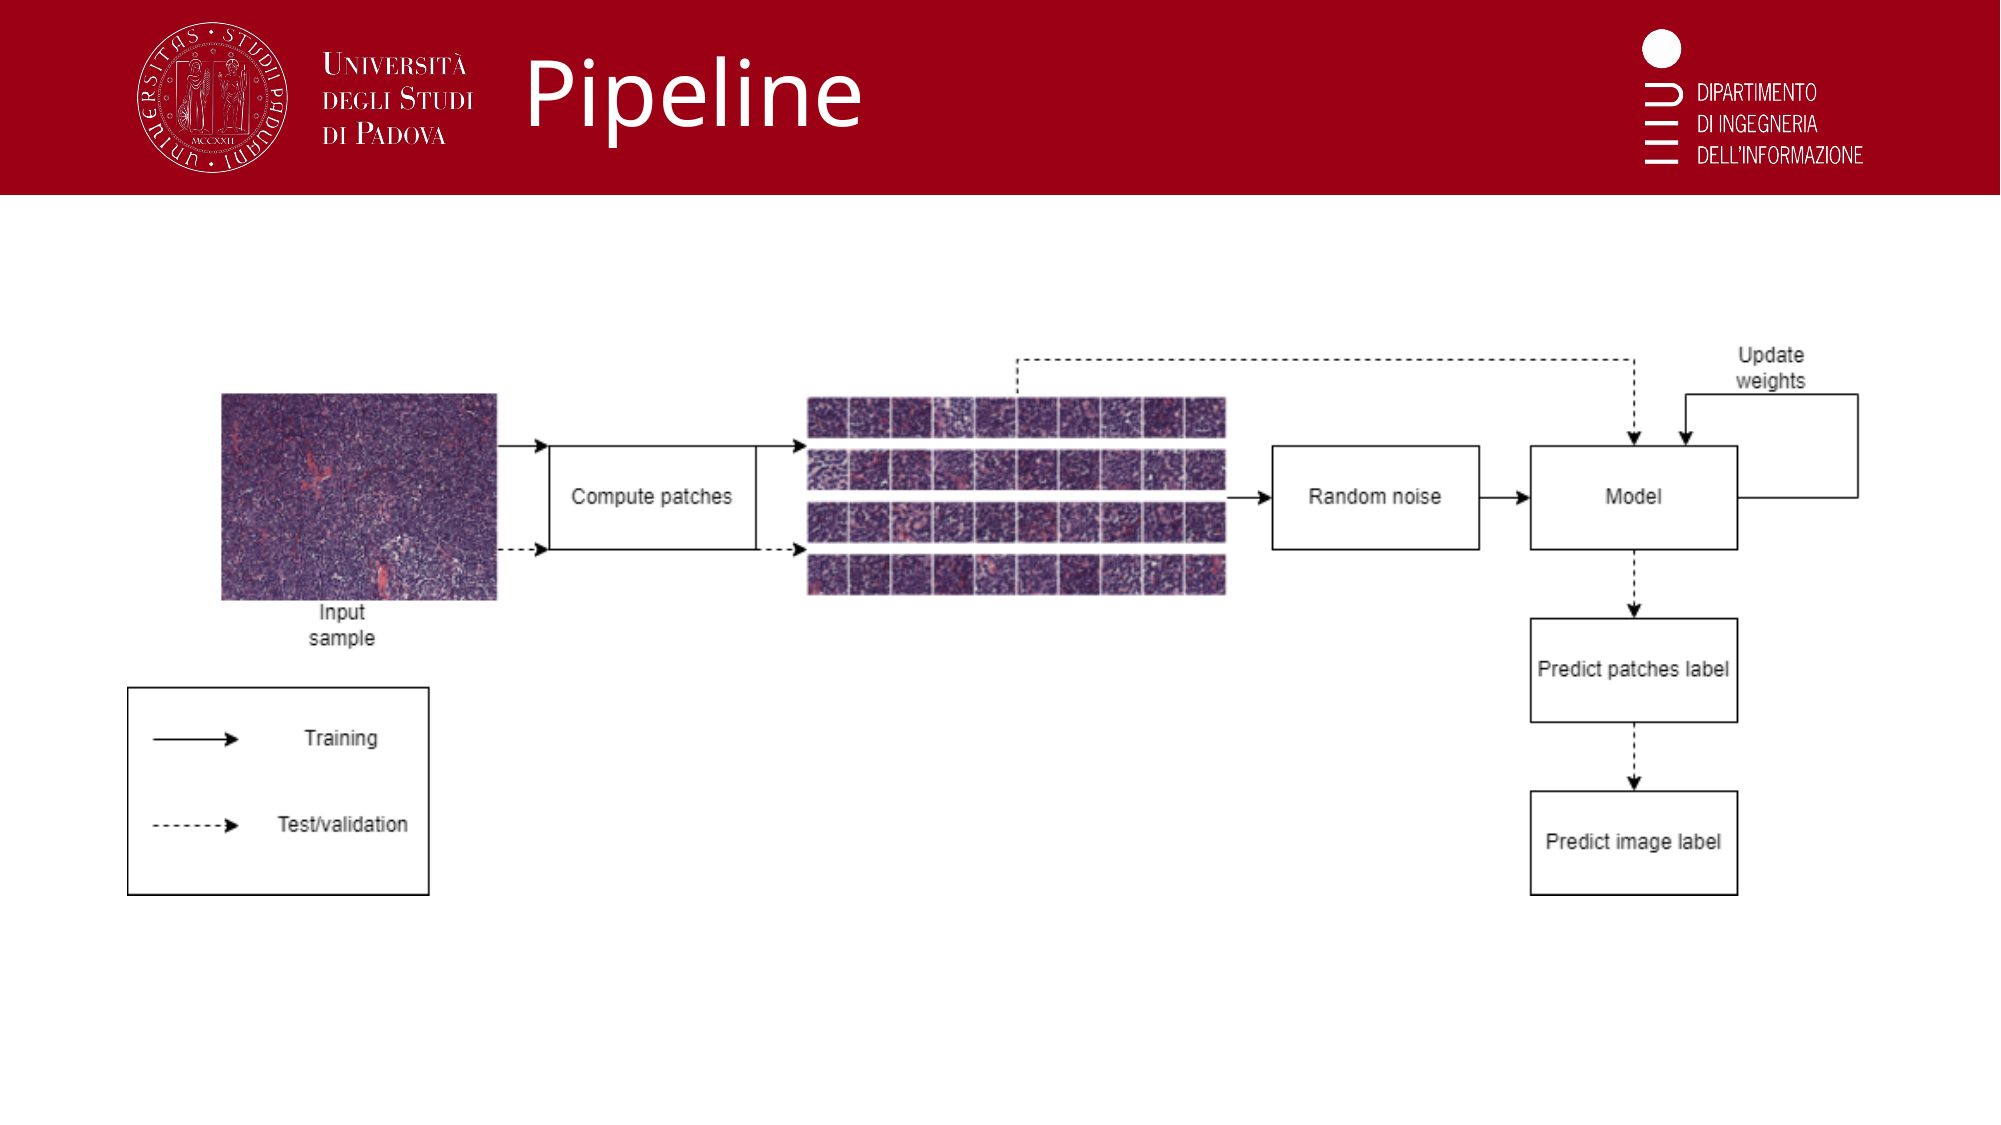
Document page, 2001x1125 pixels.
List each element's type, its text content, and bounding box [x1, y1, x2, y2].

picture [1642, 29, 1863, 164]
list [127, 342, 1873, 896]
picture [137, 22, 473, 173]
title Pipeline [507, 21, 1564, 172]
